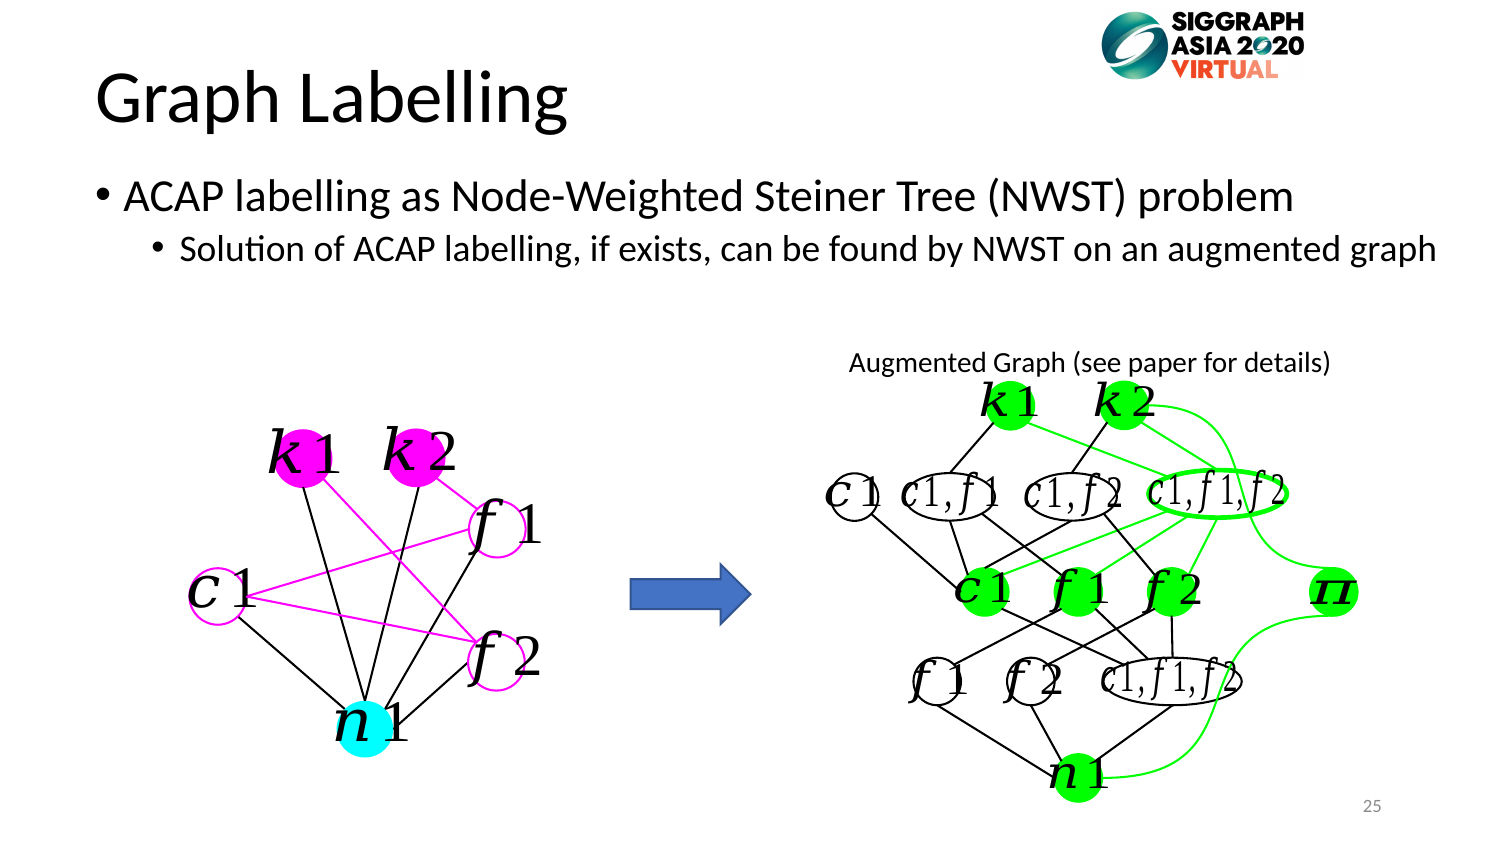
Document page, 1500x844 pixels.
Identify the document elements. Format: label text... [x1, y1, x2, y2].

title Graph Labelling [80, 44, 1149, 152]
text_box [823, 376, 1362, 802]
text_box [186, 420, 544, 758]
list ACAP labelling as Node-Weighted Steiner Tree (NWST) problem Solution of ACAP labelling, if exists, can be found by NWST on an augmented graph [80, 163, 1470, 320]
picture [1098, 7, 1306, 82]
text_box [629, 561, 752, 627]
slide_number 25 [1059, 782, 1397, 827]
text_box Augmented Graph (see paper for details) [834, 336, 1347, 376]
